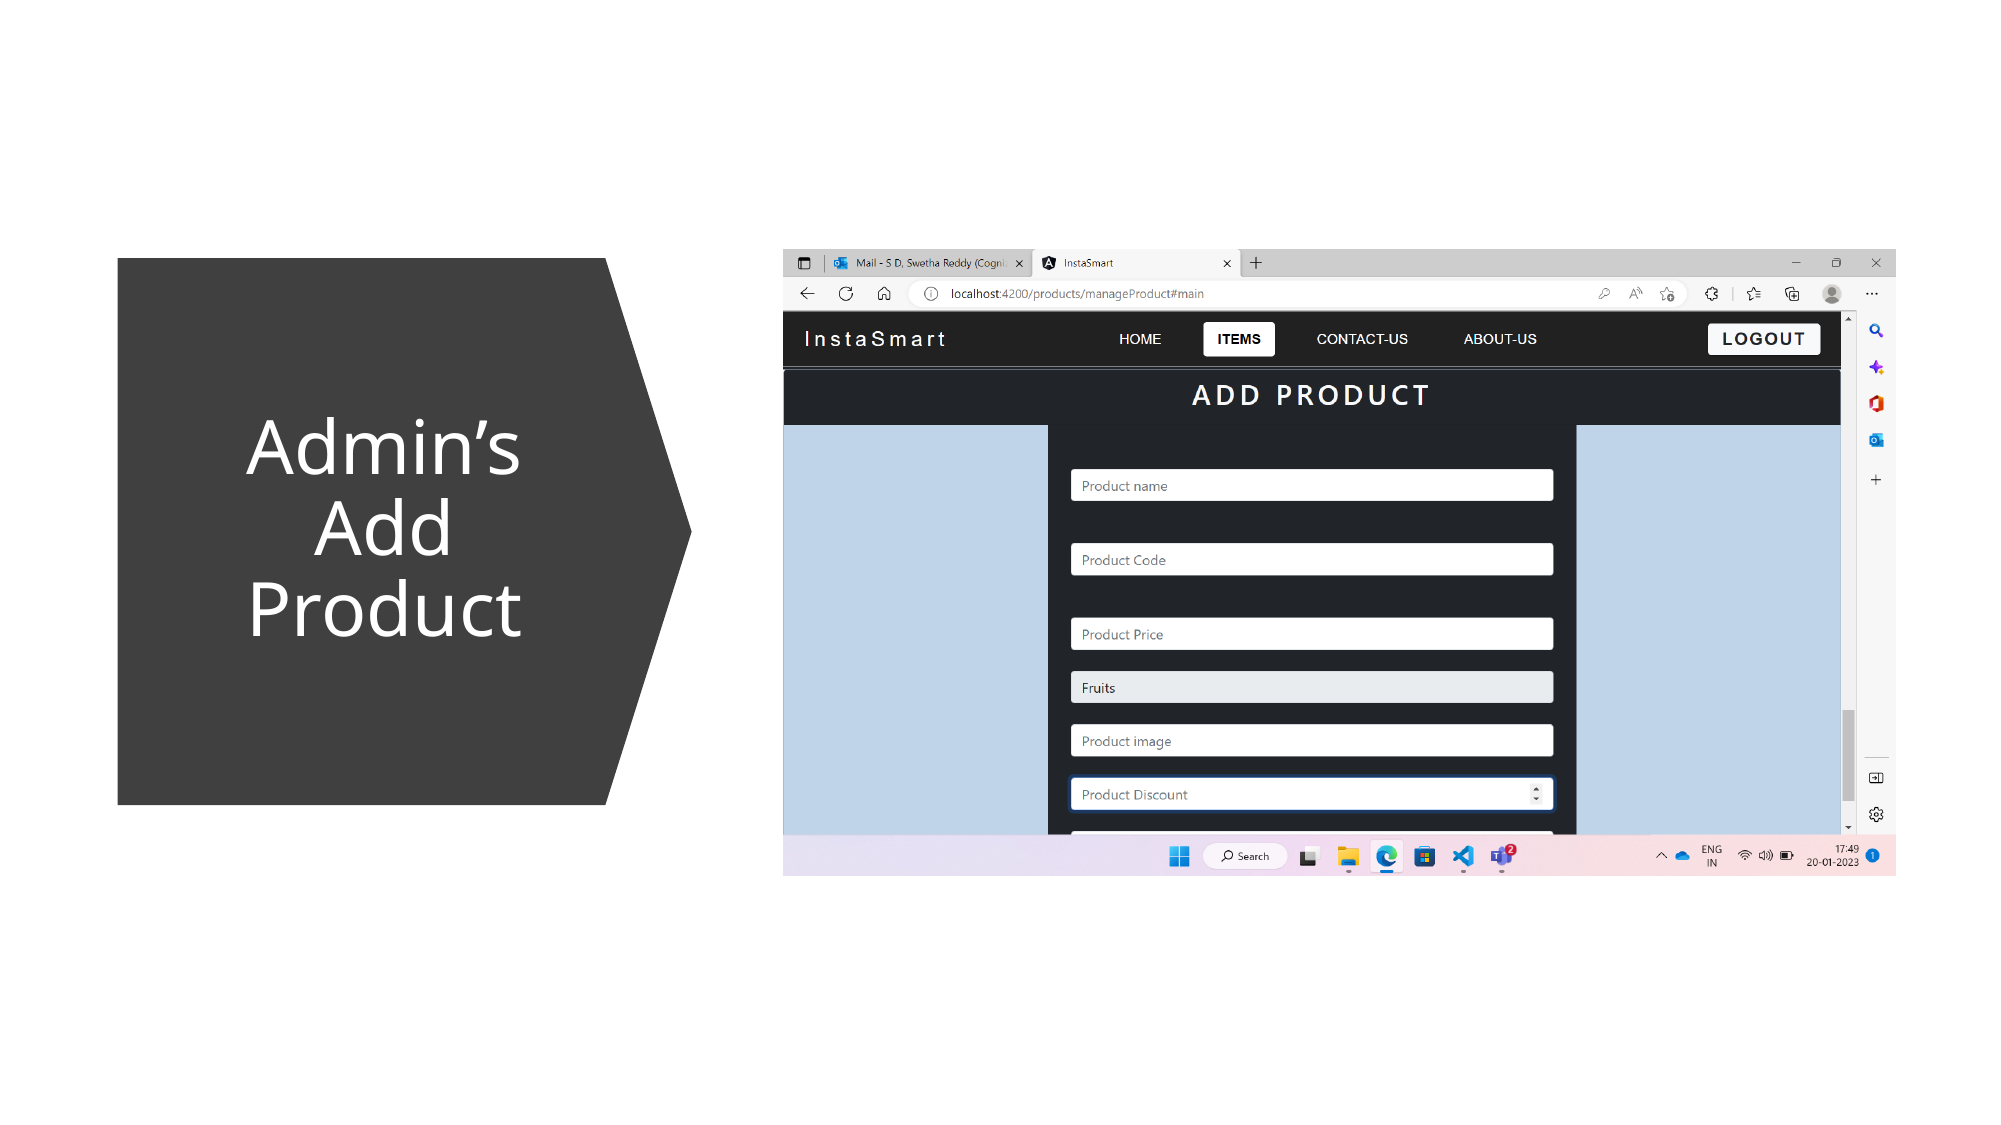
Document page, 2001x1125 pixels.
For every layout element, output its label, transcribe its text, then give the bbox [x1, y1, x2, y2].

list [783, 249, 1896, 876]
title Admin’s Add Product [168, 322, 601, 741]
text_box [116, 257, 693, 807]
